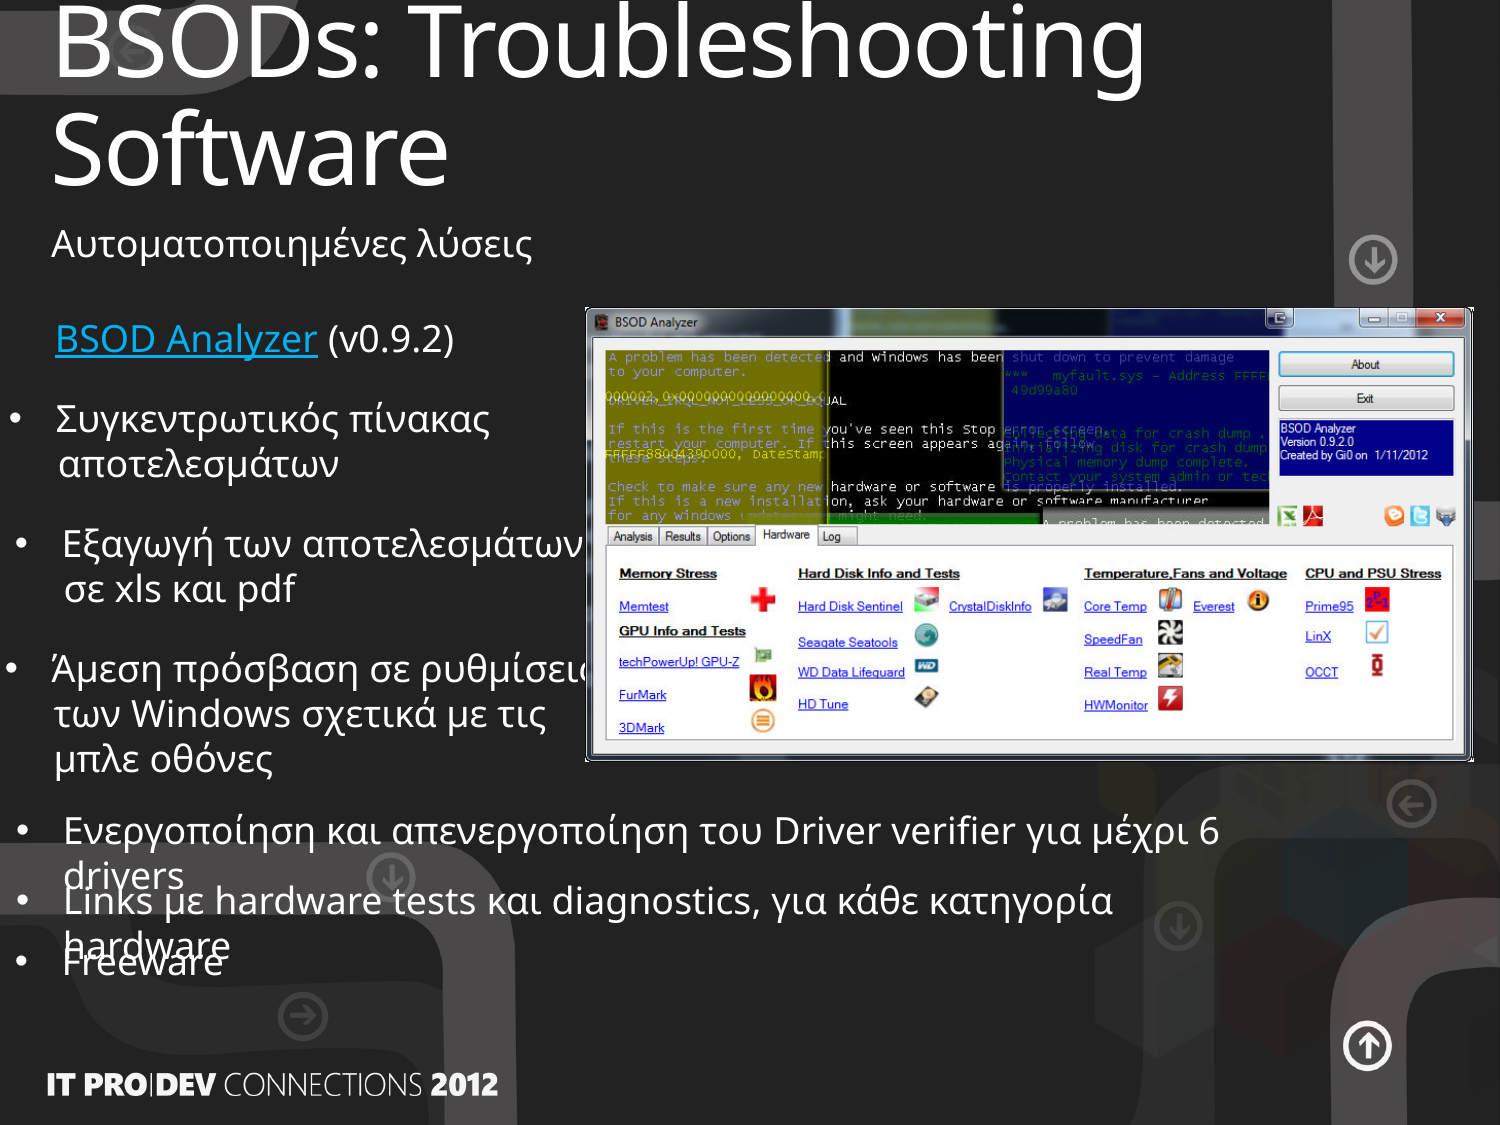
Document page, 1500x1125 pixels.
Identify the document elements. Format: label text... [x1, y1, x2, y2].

text_box Αυτοματοποιημένες λύσεις [36, 212, 548, 273]
title BSODs: Troubleshooting Software [35, 23, 1462, 175]
text_box Ενεργοποίηση και απενεργοποίηση του Driver verifier για μέχρι 6 drivers [1, 799, 1288, 869]
text_box Συγκεντρωτικός πίνακας αποτελεσμάτων [0, 387, 516, 493]
picture [0, 0, 1500, 1125]
text_box Άμεση πρόσβαση σε ρυθμίσεις των Windows σχετικά με τις μπλε οθόνες [0, 637, 613, 788]
text_box Εξαγωγή των αποτελεσμάτων σε xls και pdf [0, 512, 580, 618]
text_box BSOD Analyzer (v0.9.2) [40, 307, 469, 373]
text_box Links με hardware tests και diagnostics, για κάθε κατηγορία hardware [1, 869, 1288, 975]
text_box Freeware [0, 930, 1287, 990]
